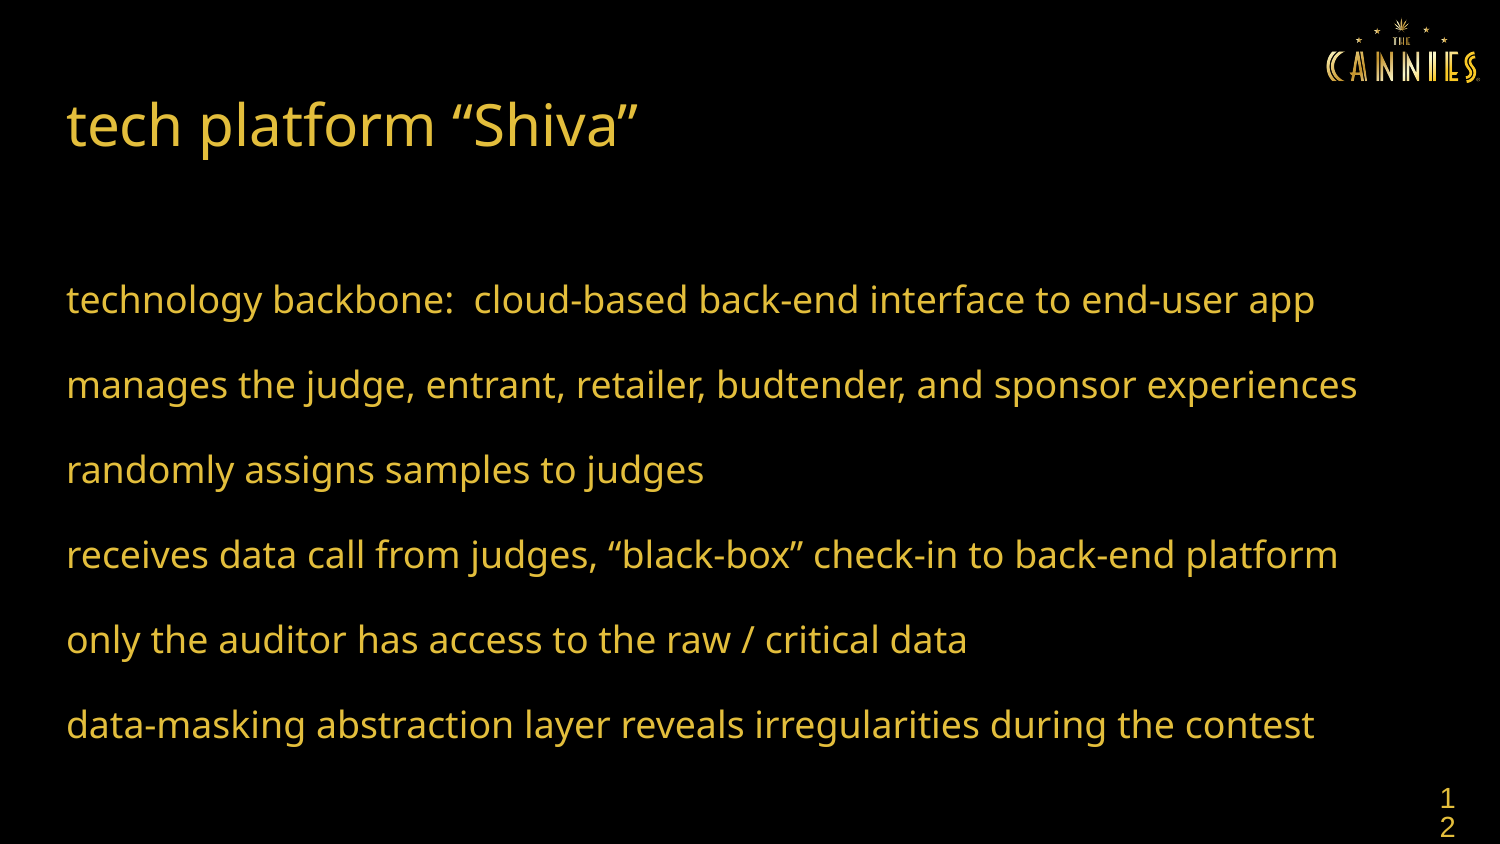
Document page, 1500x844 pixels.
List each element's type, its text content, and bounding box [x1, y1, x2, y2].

picture [1294, 0, 1500, 180]
list technology backbone: cloud-based back-end interface to end-user app manages the judge, entrant, retailer, budtender, and sponsor experiences randomly assigns samples to judges receives data call from judges, “black-box” check-in to back-end platform only the auditor has access to the raw / critical data data-masking abstraction layer reveals irregularities during the contest [51, 254, 1449, 775]
title tech platform “Shiva” [51, 72, 1449, 167]
slide_number ‹#› [1424, 764, 1485, 829]
